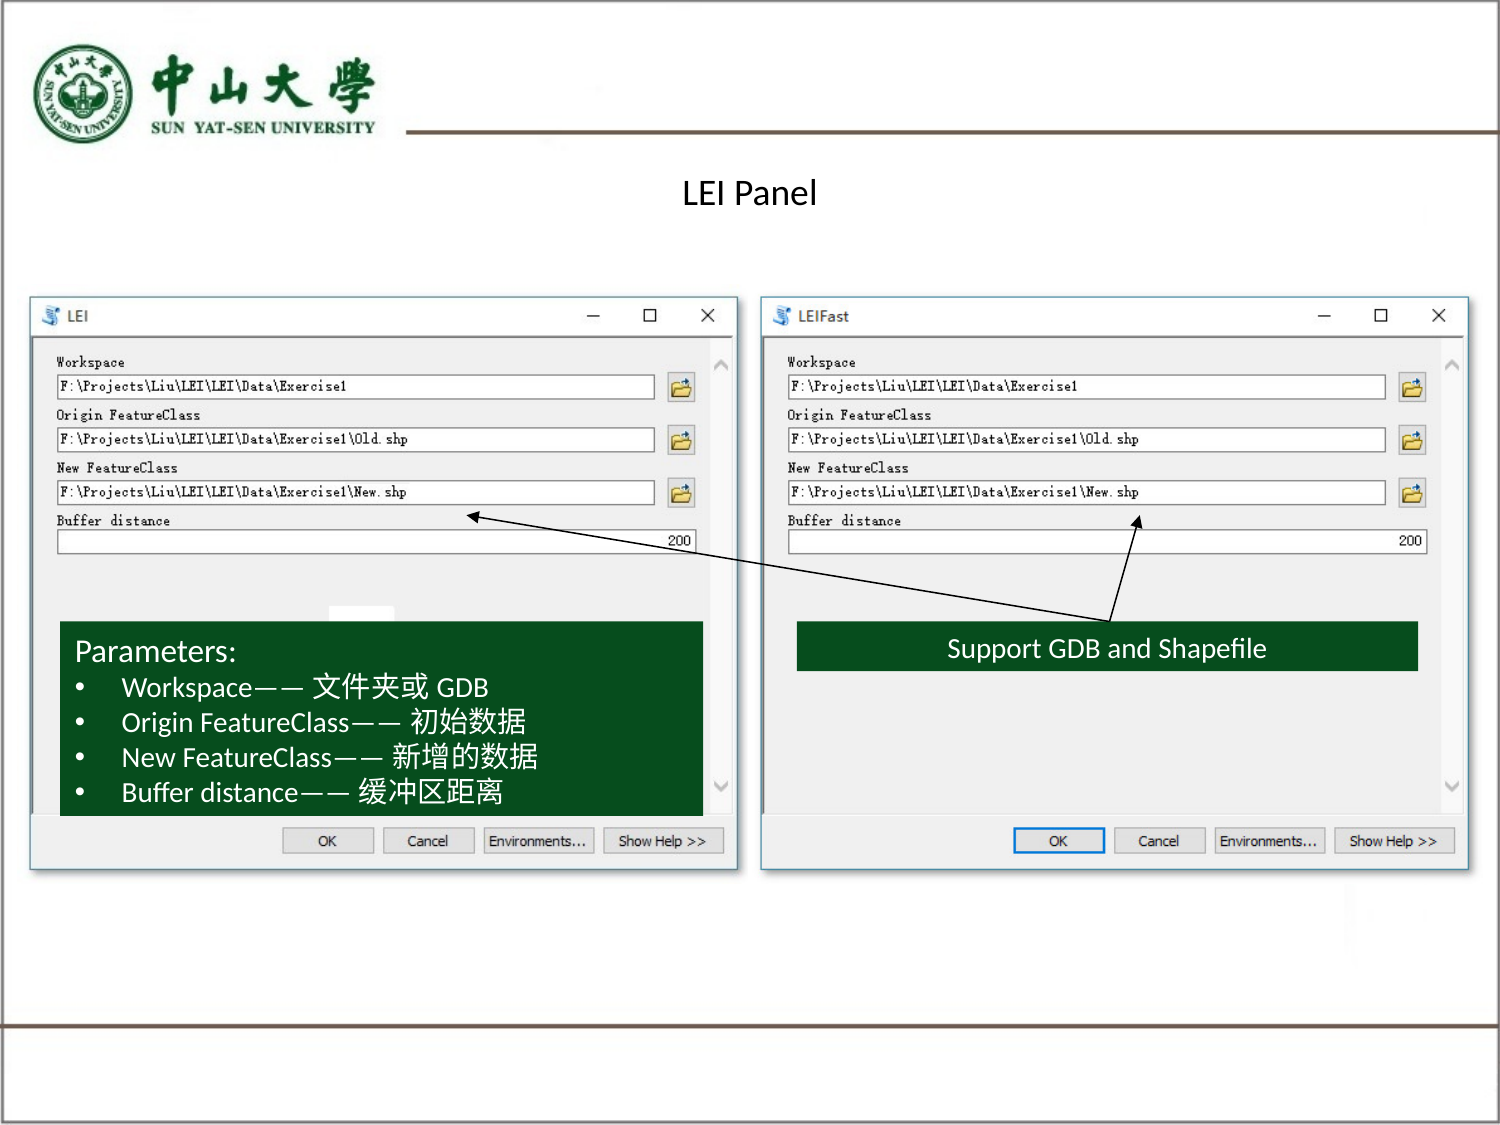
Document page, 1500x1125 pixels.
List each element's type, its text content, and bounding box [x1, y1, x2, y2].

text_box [1110, 514, 1140, 622]
picture [0, 0, 1500, 1125]
text_box LEI Panel [519, 160, 981, 221]
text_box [466, 514, 1110, 622]
